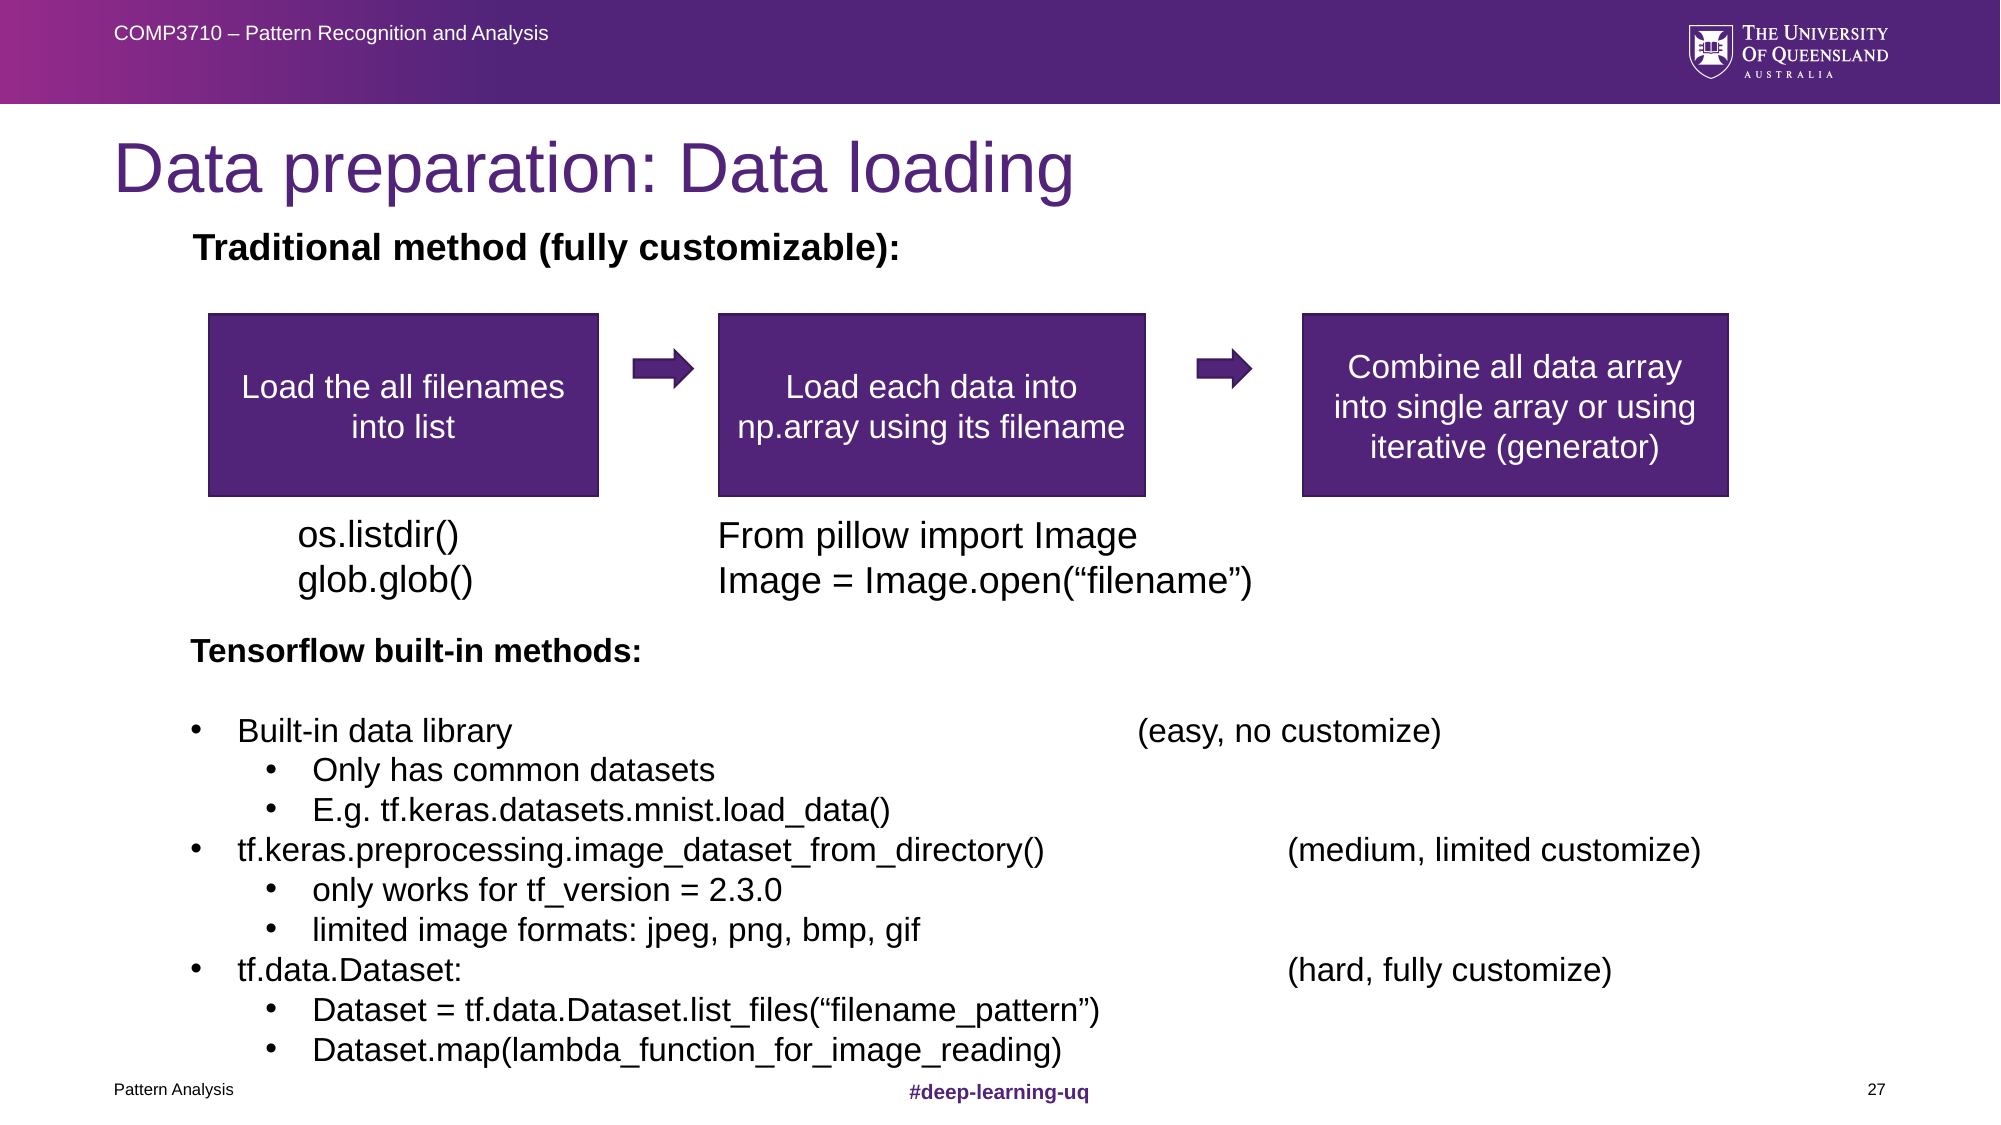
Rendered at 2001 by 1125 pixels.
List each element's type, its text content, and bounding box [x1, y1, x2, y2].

text_box Load the all filenames into list [208, 313, 599, 497]
text_box [113, 278, 1886, 1035]
text_box [632, 347, 695, 390]
text_box Traditional method (fully customizable): [177, 215, 917, 276]
text_box From pillow import Image Image = Image.open(“filename”) [702, 503, 1269, 609]
title Data preparation: Data loading [114, 131, 1886, 209]
text_box [1196, 347, 1253, 390]
slide_number 27 [1867, 1069, 1886, 1109]
footer Pattern Analysis [114, 1069, 175, 1109]
text_box Tensorflow built-in methods: Built-in data library (easy, no customize) Only has common datasets E.g. tf.keras.datasets.mnist.load_data() tf.keras.preprocessing.image_dataset_from_directory() (medium, limited customize) only works for tf_version = 2.3.0 limited image formats: jpeg, png, bmp, gif tf.data.Dataset: (hard, fully customize) Dataset = tf.data.Dataset.list_files(“filename_pattern”) Dataset.map(lambda_function_for_image_reading) [175, 621, 1867, 1125]
picture [1689, 25, 1888, 79]
text_box Load each data into np.array using its filename [718, 313, 1146, 497]
slide_number COMP3710 – Pattern Recognition and Analysis [114, 24, 977, 65]
text_box os.listdir() glob.glob() [282, 502, 490, 607]
text_box Combine all data array into single array or using iterative (generator) [1302, 313, 1729, 497]
